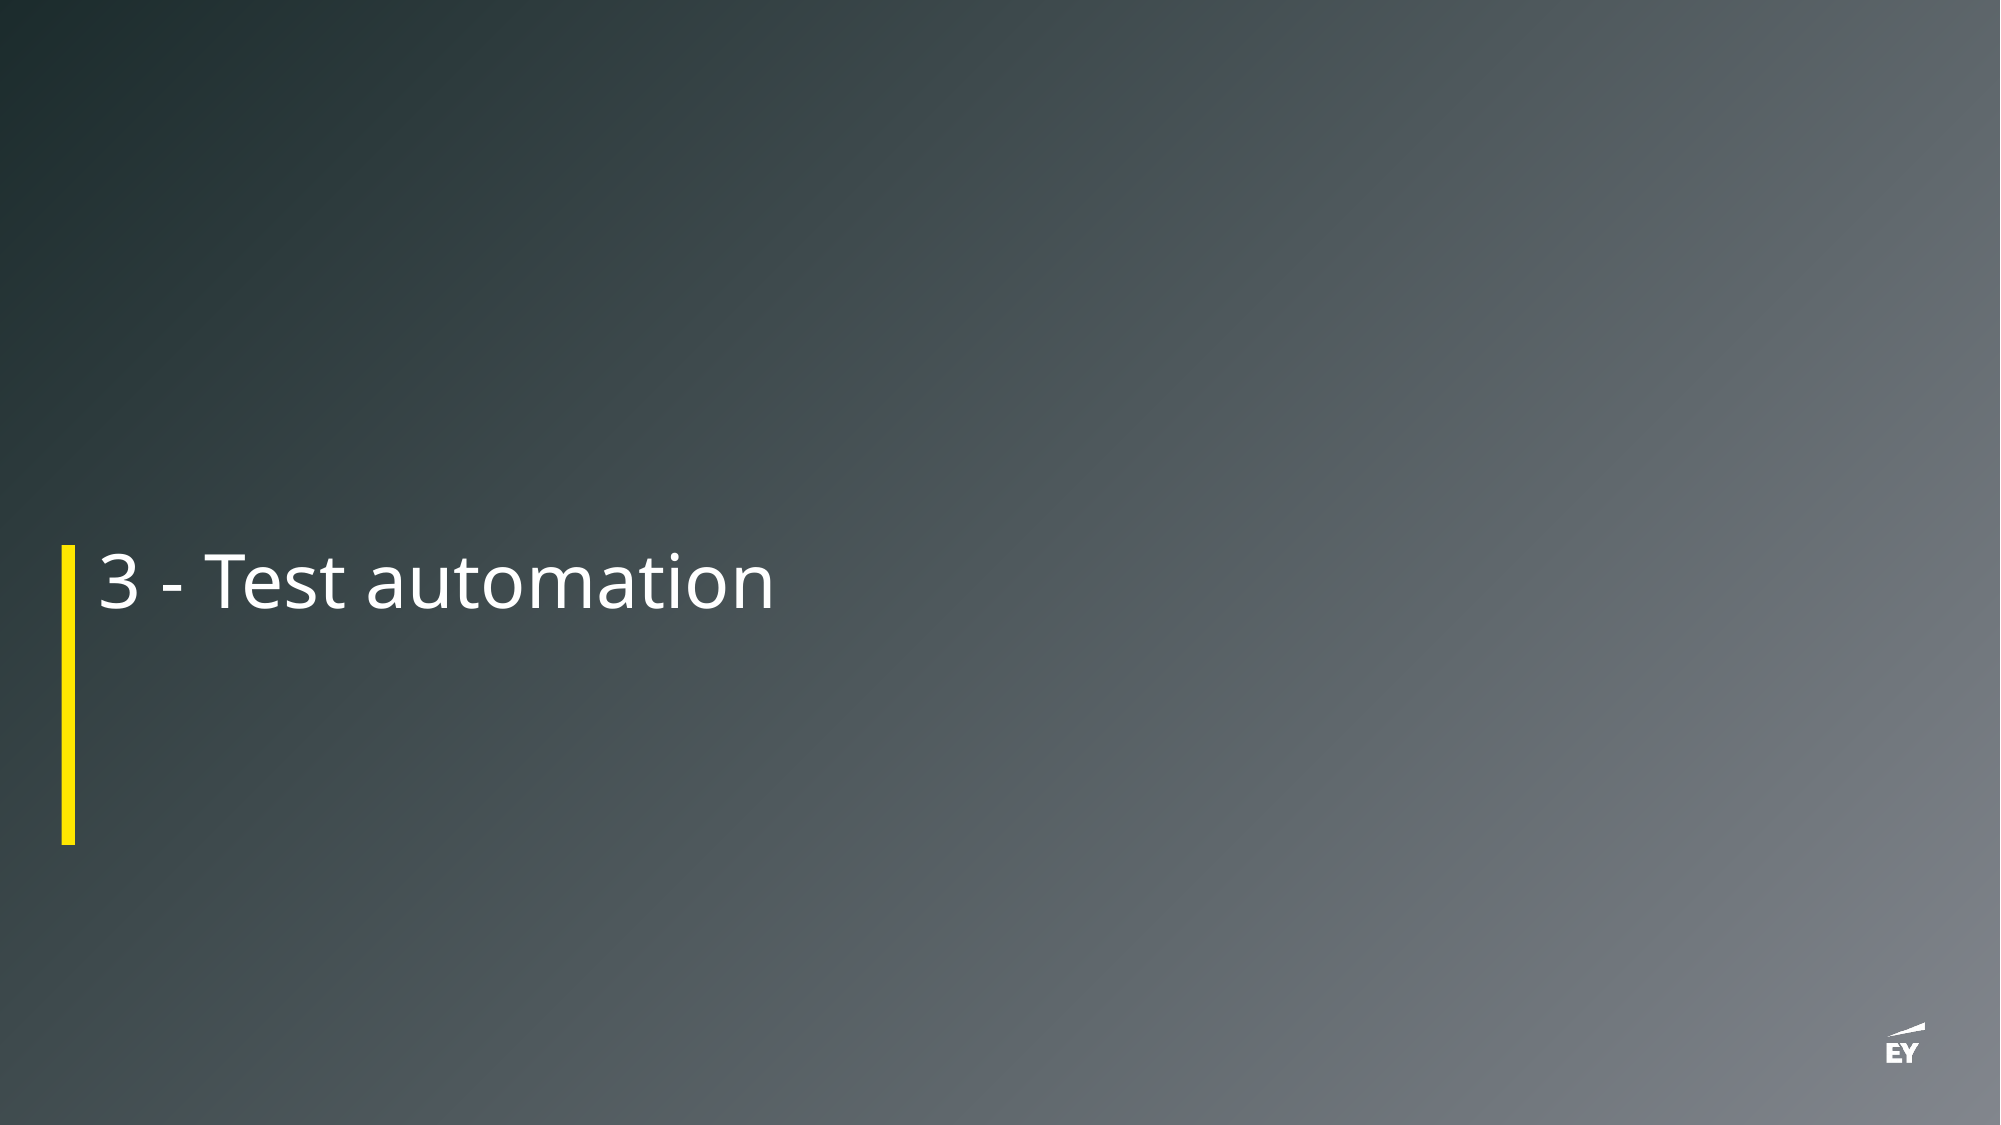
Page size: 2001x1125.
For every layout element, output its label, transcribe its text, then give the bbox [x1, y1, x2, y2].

list 3 - Test automation [98, 543, 1191, 619]
picture [1886, 1022, 1925, 1063]
